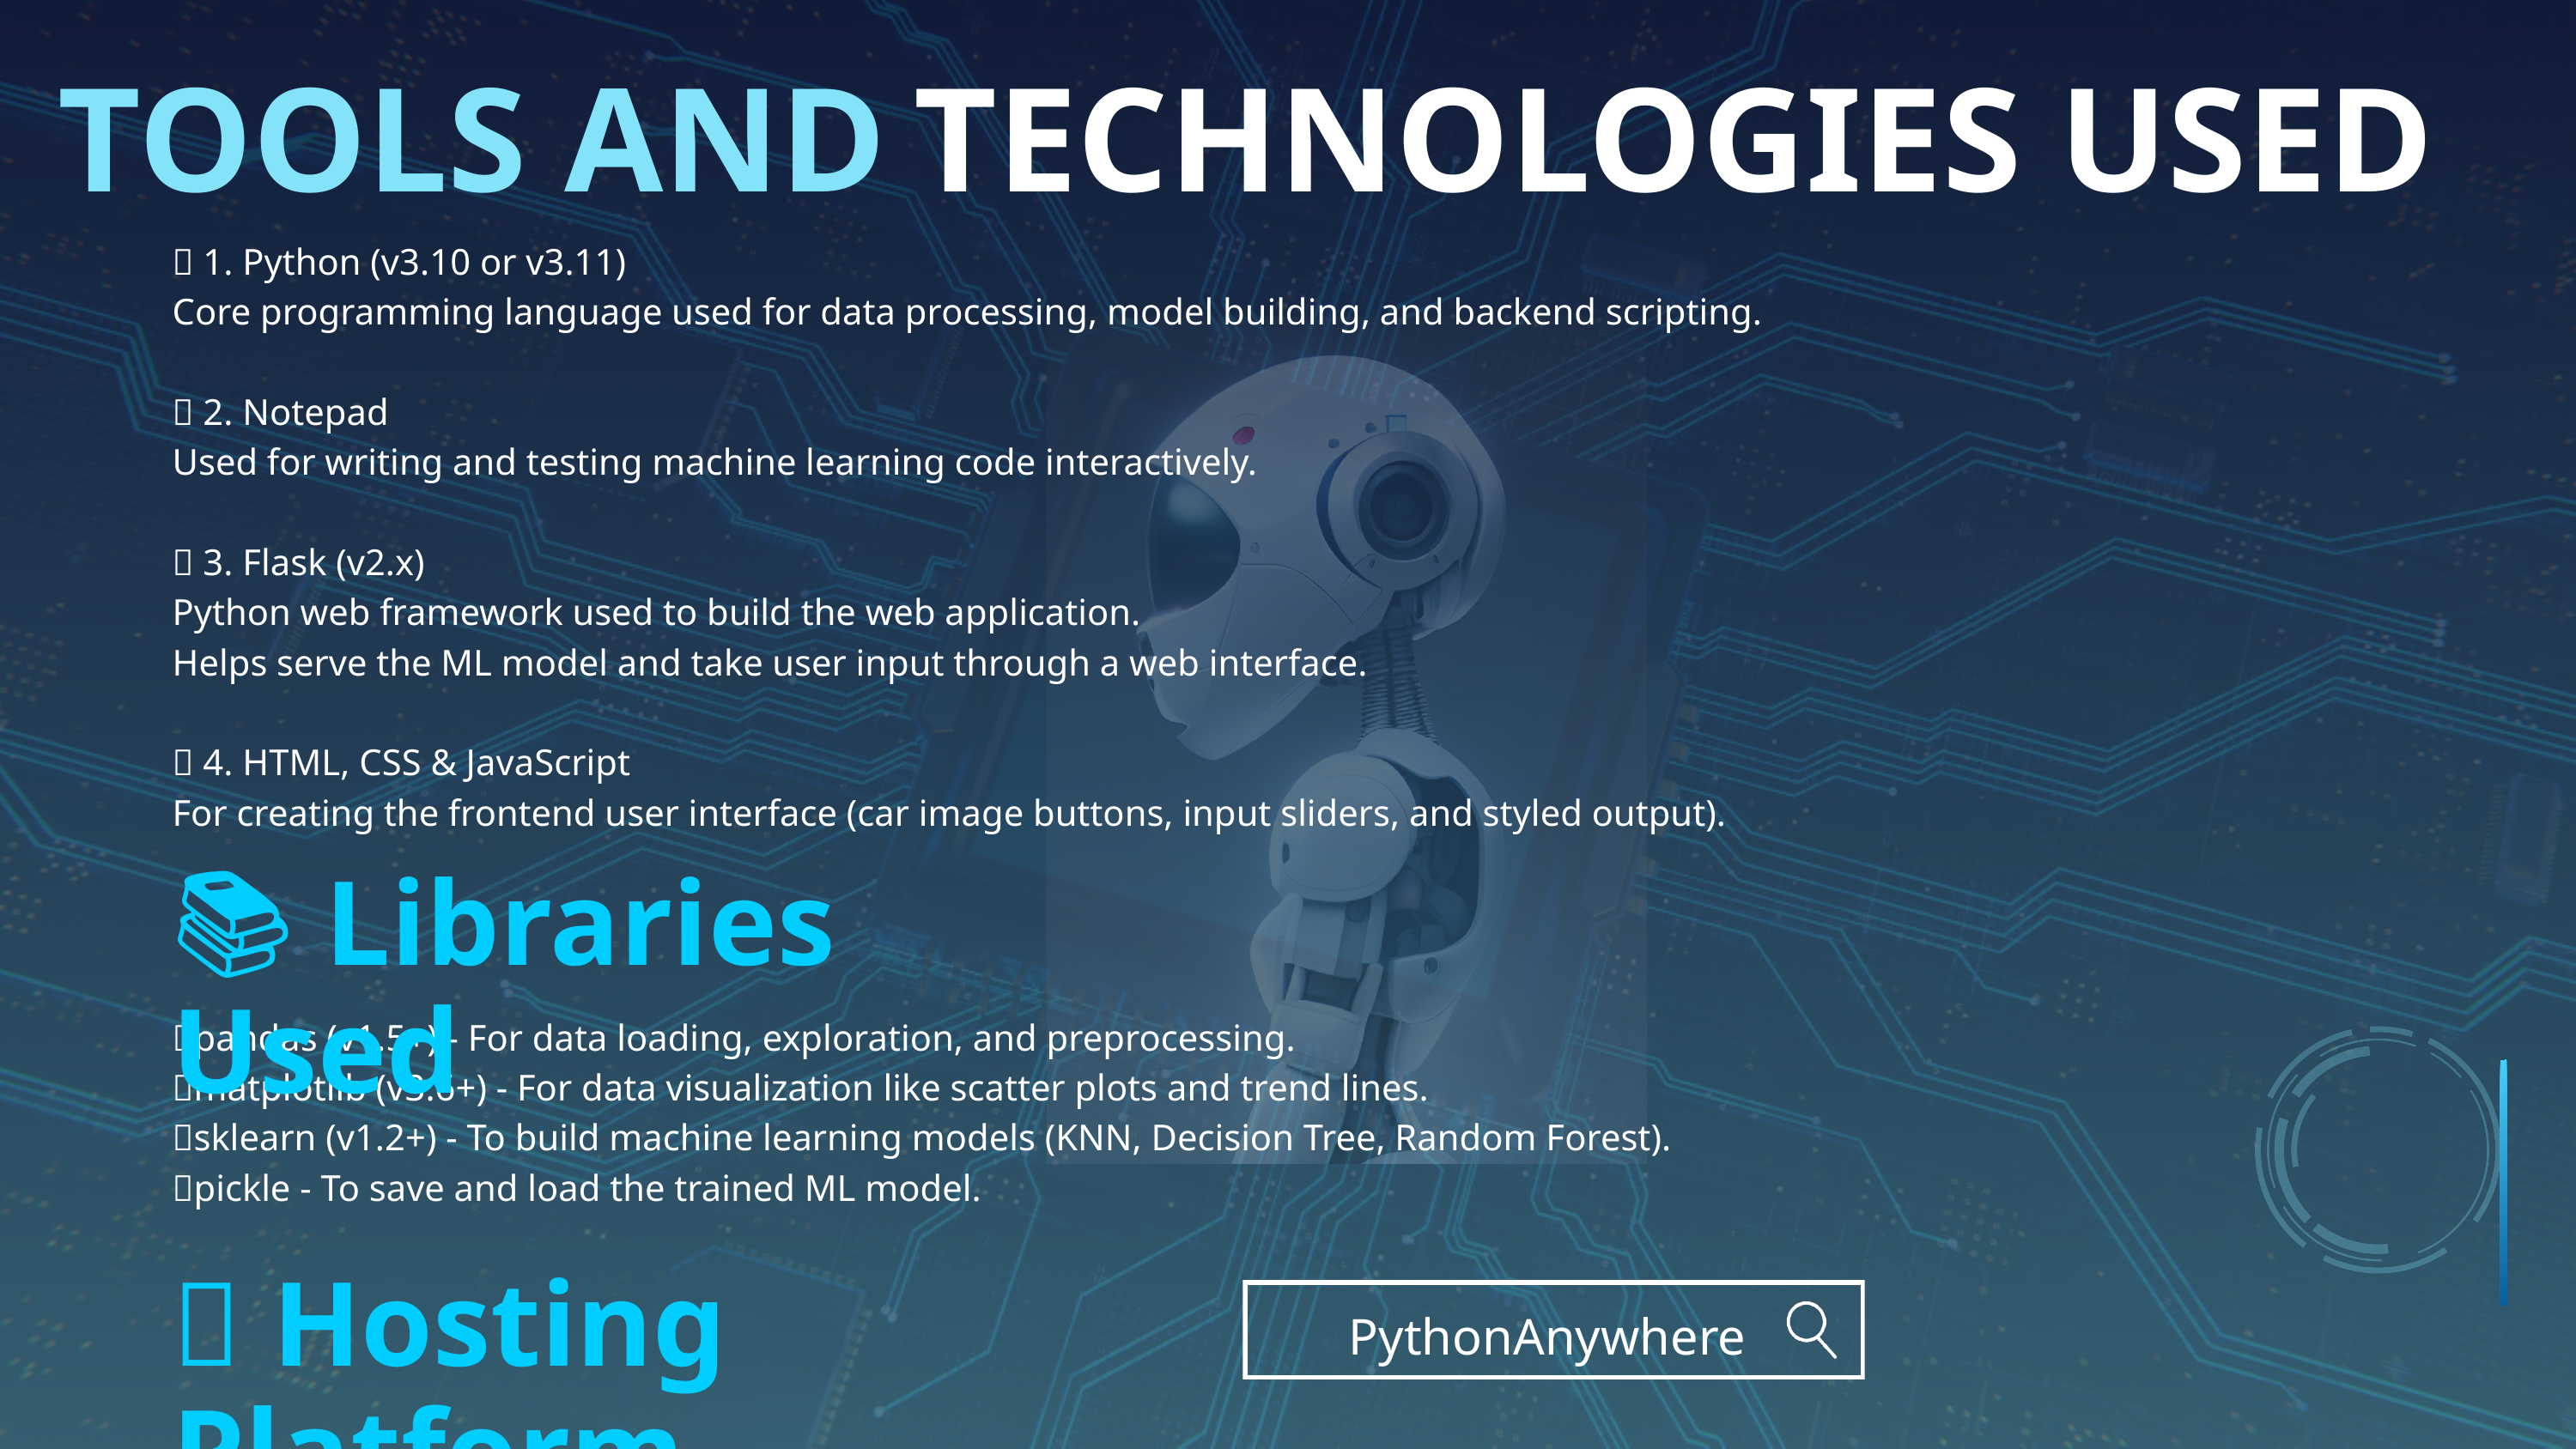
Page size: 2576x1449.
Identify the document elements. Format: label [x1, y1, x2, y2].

text_box [1046, 317, 1648, 1164]
picture [640, 1444, 656, 1449]
picture [200, 1426, 221, 1449]
picture [0, 0, 2576, 1449]
text_box [2500, 1059, 2507, 1306]
picture [472, 1444, 491, 1449]
picture [600, 1444, 617, 1449]
